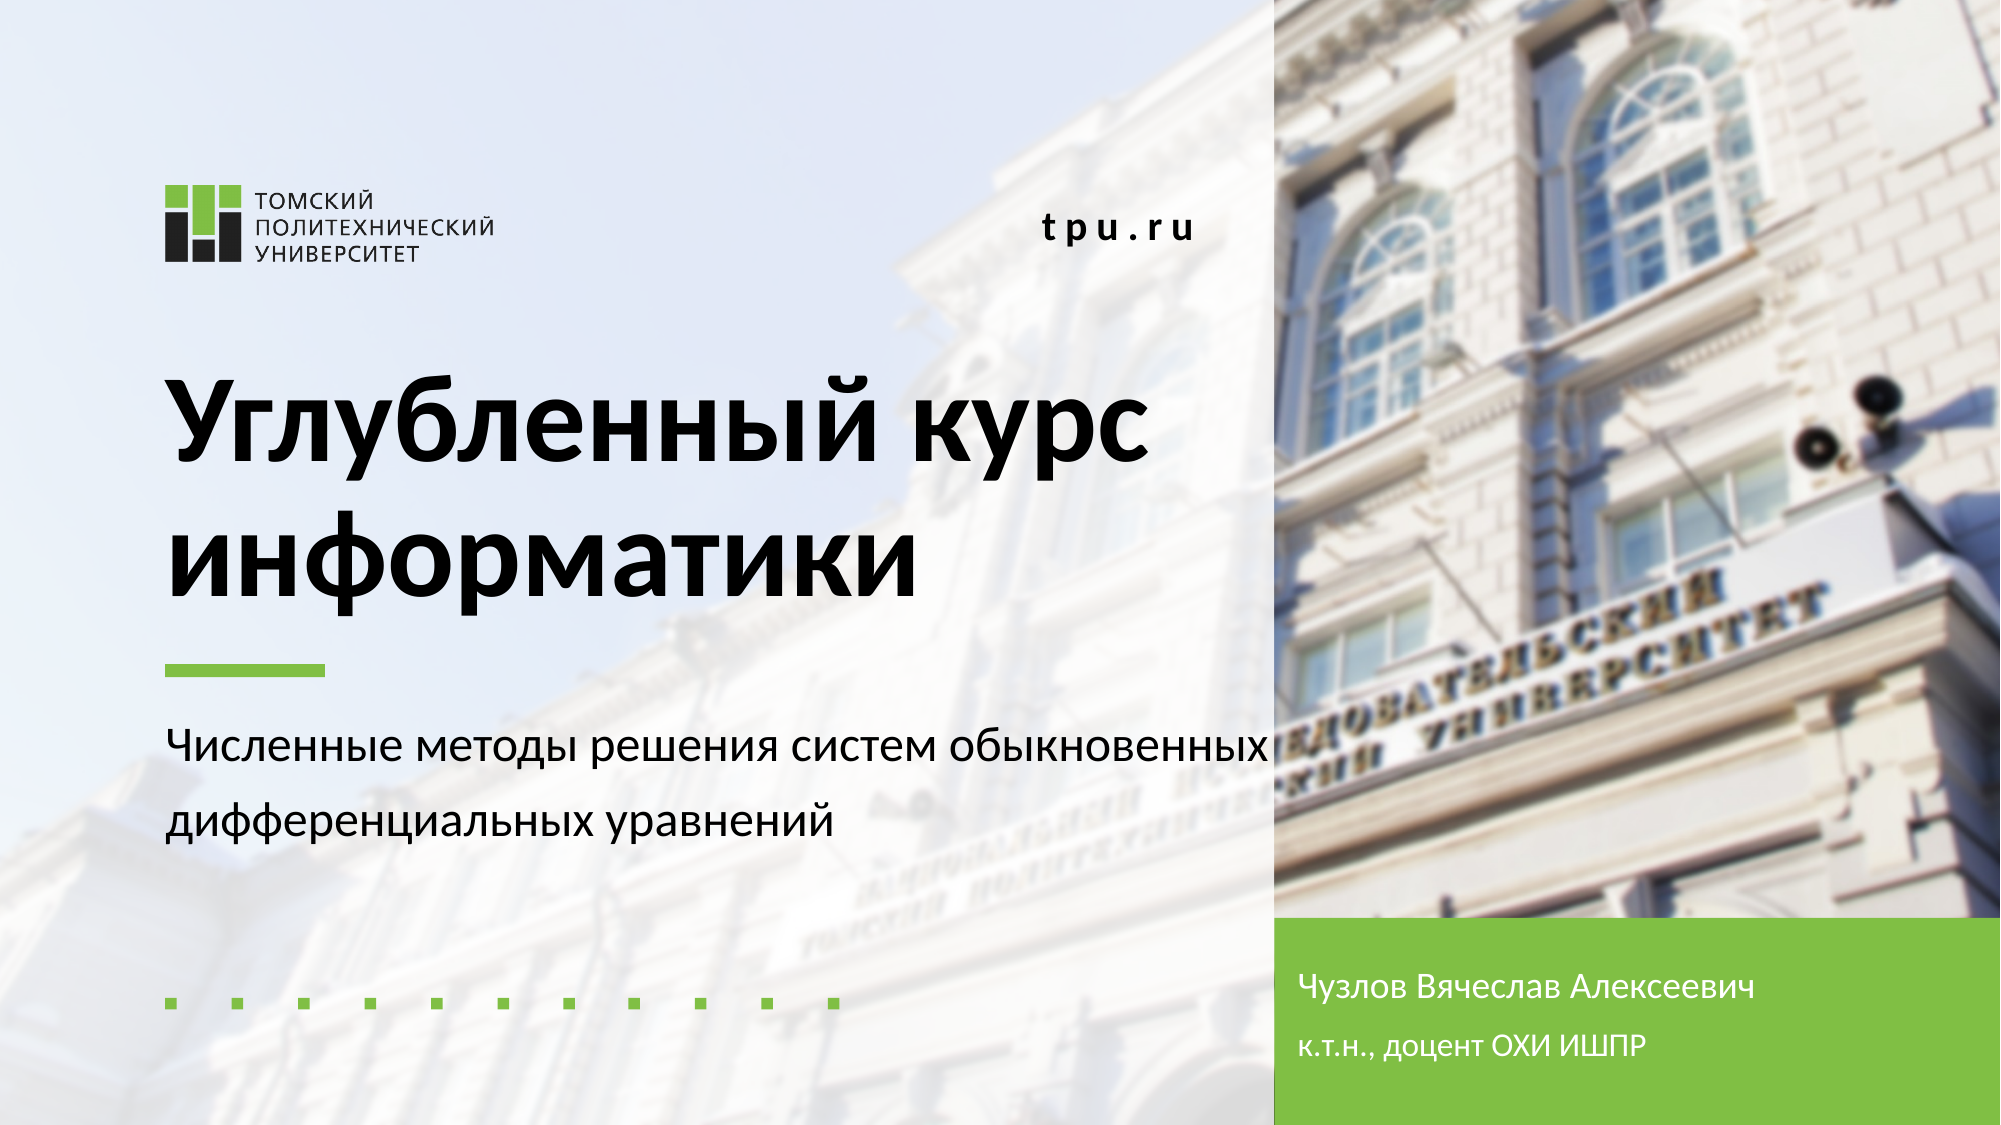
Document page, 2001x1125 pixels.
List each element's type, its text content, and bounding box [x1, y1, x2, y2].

title Углубленный курс информатики [150, 262, 1651, 632]
picture [165, 185, 493, 262]
picture [1275, 0, 2000, 917]
list Чузлов Вячеслав Алексеевич [1282, 958, 2000, 1019]
subtitle Численные методы решения систем обыкновенных дифференциальных уравнений [150, 710, 1651, 918]
list к.т.н., доцент ОХИ ИШПР [1282, 1019, 2000, 1089]
